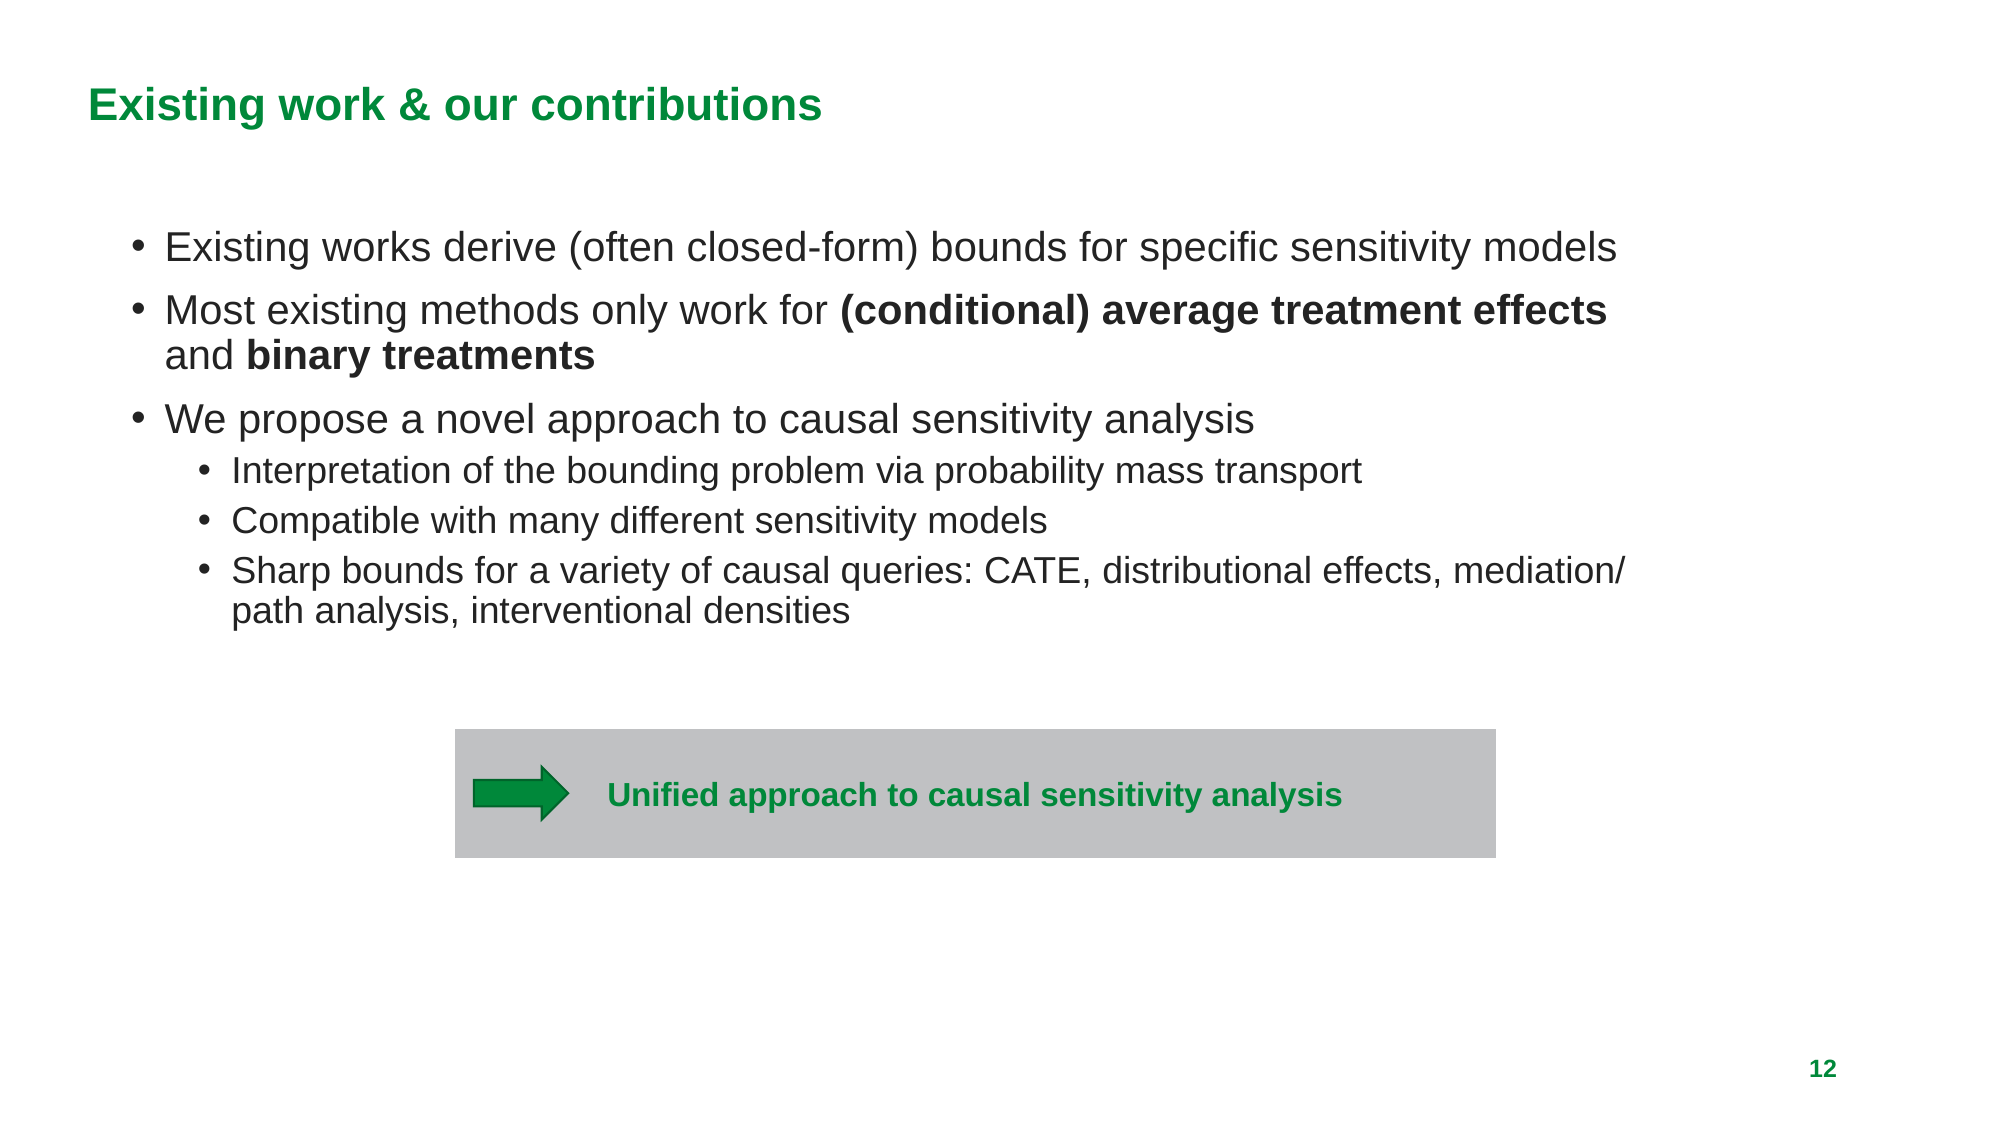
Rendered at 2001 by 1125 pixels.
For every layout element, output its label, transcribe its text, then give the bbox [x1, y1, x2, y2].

title Existing work & our contributions [73, 73, 1927, 246]
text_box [454, 728, 1497, 859]
text_box Existing works derive (often closed-form) bounds for specific sensitivity models Most existing methods only work for (conditional) average treatment effects and binary treatments We propose a novel approach to causal sensitivity analysis Interpretation of the bounding problem via probability mass transport Compatible with many different sensitivity models Sharp bounds for a variety of causal queries: CATE, distributional effects, mediation/ path analysis, interventional densities [116, 217, 1646, 988]
slide_number 12 [1809, 1052, 1928, 1098]
